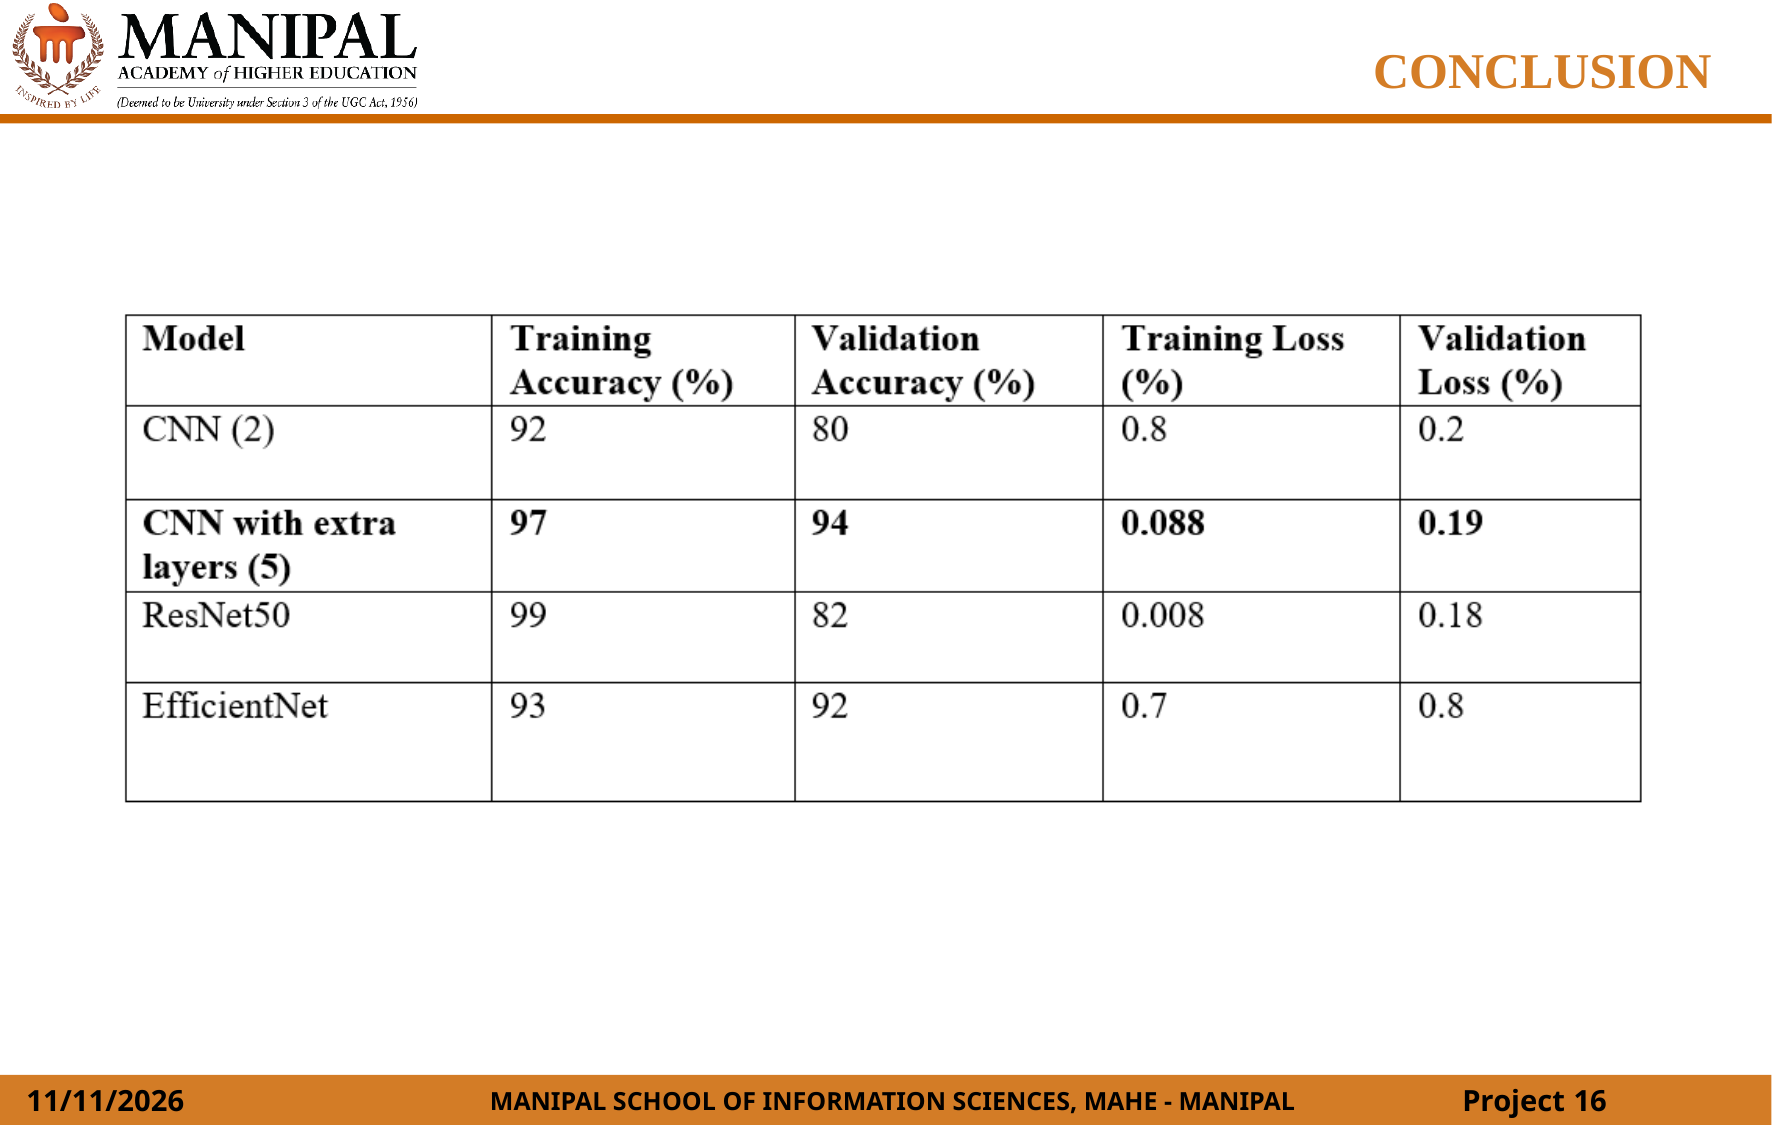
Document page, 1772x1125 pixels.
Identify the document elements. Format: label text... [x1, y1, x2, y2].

text_box CONCLUSION [1358, 30, 1772, 106]
picture [0, 0, 429, 119]
picture [101, 298, 1670, 826]
